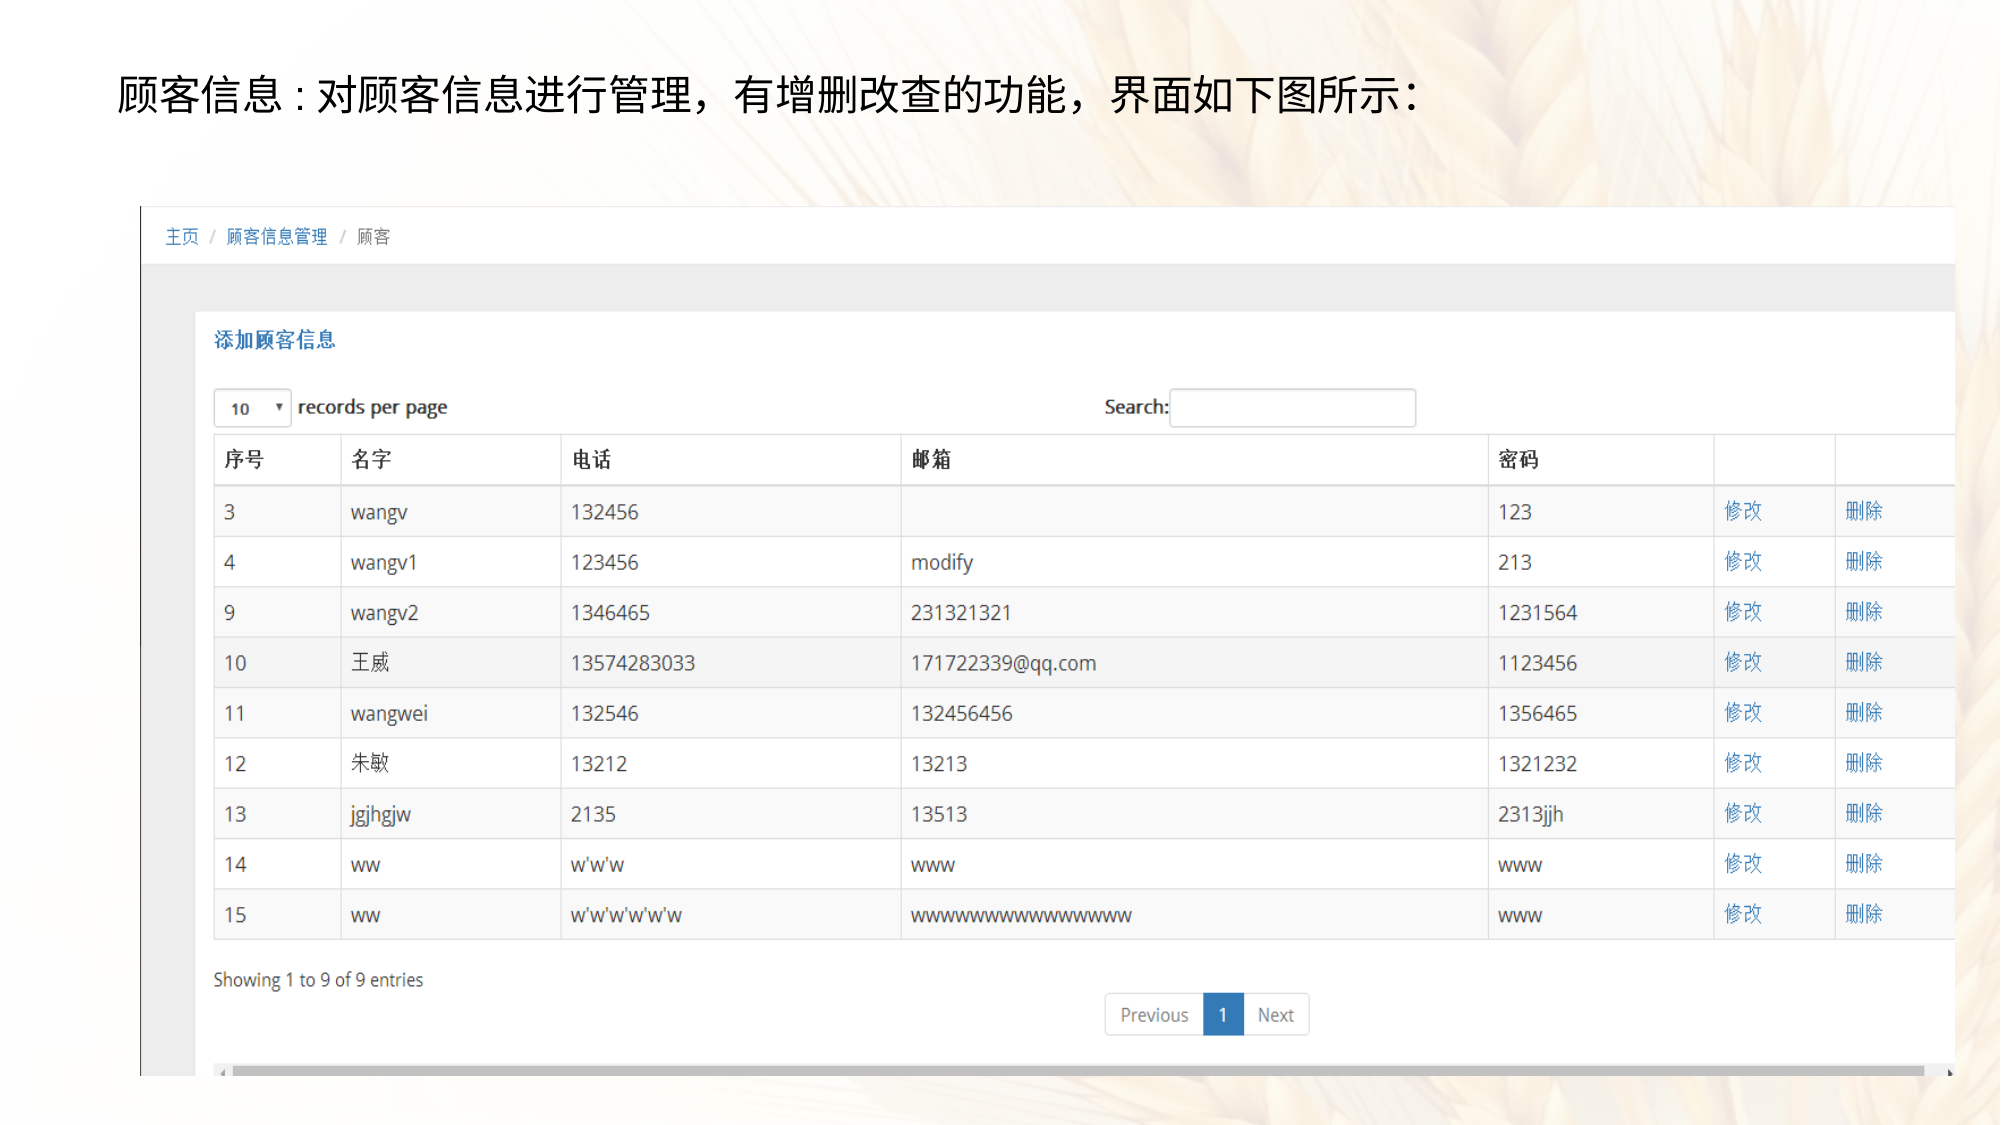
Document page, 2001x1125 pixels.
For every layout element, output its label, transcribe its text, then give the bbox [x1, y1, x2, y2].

text_box 顾客信息:对顾客信息进行管理，有增删改查的功能，界面如下图所示： [102, 46, 1459, 127]
picture [139, 206, 1955, 1076]
